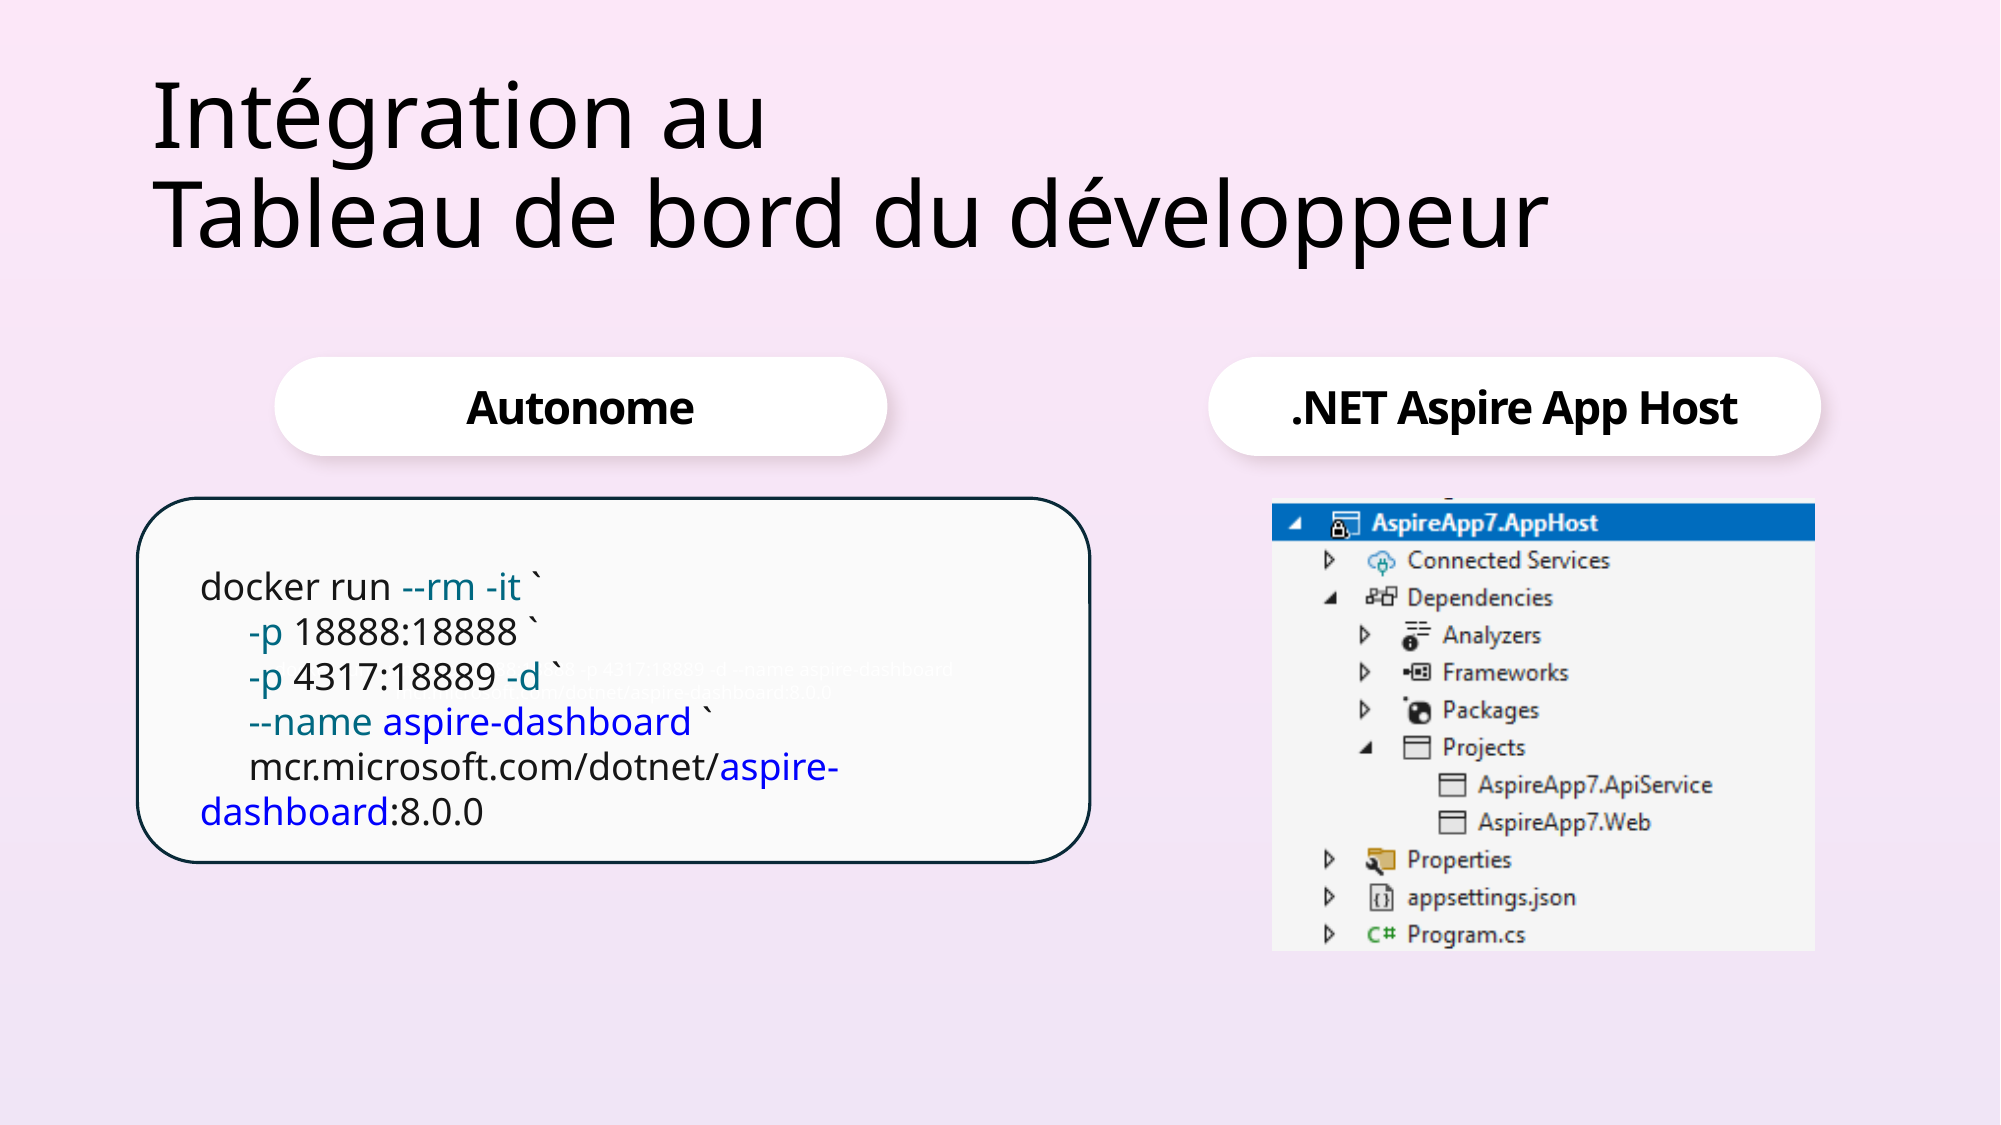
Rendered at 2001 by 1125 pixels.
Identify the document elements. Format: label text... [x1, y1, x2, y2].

picture [1271, 497, 1816, 952]
text_box docker run --rm -it -p 18888:18888 -p 4317:18889 -d --name aspire-dashboard mcr.microsoft.com/dotnet/aspire-dashboard:8.0.0 [135, 496, 1092, 865]
text_box Autonome [274, 356, 888, 456]
title Intégration au Tableau de bord du développeur [137, 59, 1863, 278]
text_box .NET Aspire App Host [1208, 356, 1822, 456]
text_box docker run --rm -it ` -p 18888:18888 ` -p 4317:18889 -d ` --name aspire-dashboard ` mcr.microsoft.com/dotnet/aspire-dashboard:8.0.0 [185, 555, 1069, 841]
